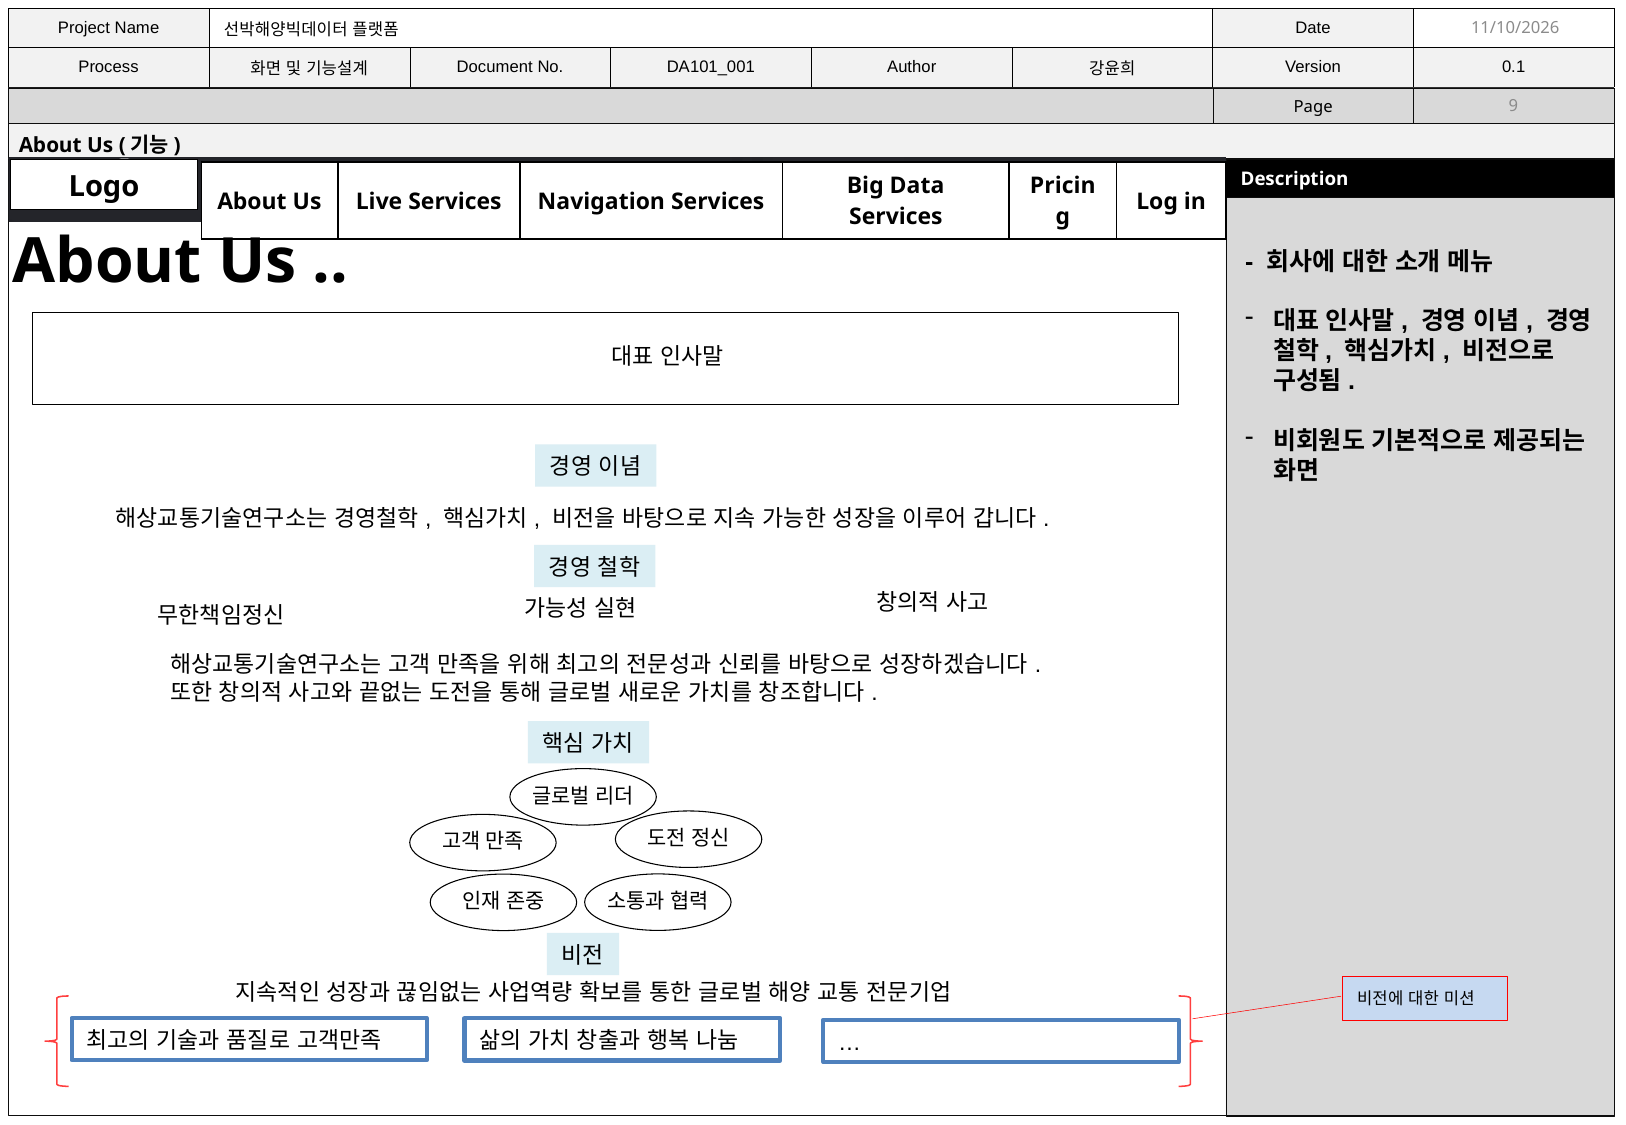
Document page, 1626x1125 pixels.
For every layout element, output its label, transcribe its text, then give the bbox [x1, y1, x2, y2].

text_box [1178, 995, 1204, 1088]
text_box 비전 [546, 938, 620, 970]
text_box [505, 768, 661, 826]
table_header Live Services [388, 230, 519, 238]
text_box 삶의 가치 창출과 행복 나눔 [462, 1016, 782, 1063]
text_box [580, 873, 736, 931]
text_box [425, 873, 579, 931]
text_box About Us (기능) [3, 124, 754, 162]
picture [8, 157, 1227, 222]
slide_number 9 [1413, 88, 1614, 124]
text_box 지속적인 성장과 끊임없는 사업역량 확보를 통한 글로벌 해양 교통 전문기업 [220, 970, 968, 1013]
text_box - 회사에 대한 소개 메뉴 대표 인사말, 경영 이념, 경영 철학, 핵심가치, 비전으로 구성됨. 비회원도 기본적으로 제공되는 화면 [1230, 237, 1620, 492]
table_header Log in [1117, 229, 1225, 238]
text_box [611, 810, 767, 868]
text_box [32, 312, 1179, 405]
text_box … [821, 1018, 1178, 1064]
text_box [44, 995, 69, 1088]
table_header Pricing [1010, 230, 1116, 238]
table_header Navigation Services [521, 230, 782, 238]
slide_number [1414, 10, 1616, 46]
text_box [100, 444, 1216, 714]
table_header Big Data Services [783, 230, 1008, 238]
text_box About Us .. [0, 212, 388, 302]
text_box 최고의 기술과 품질로 고객만족 [70, 1016, 429, 1062]
text_box 핵심 가치 [527, 721, 650, 764]
text_box 비전에 대한 미션 [1192, 974, 1510, 1022]
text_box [405, 814, 561, 872]
